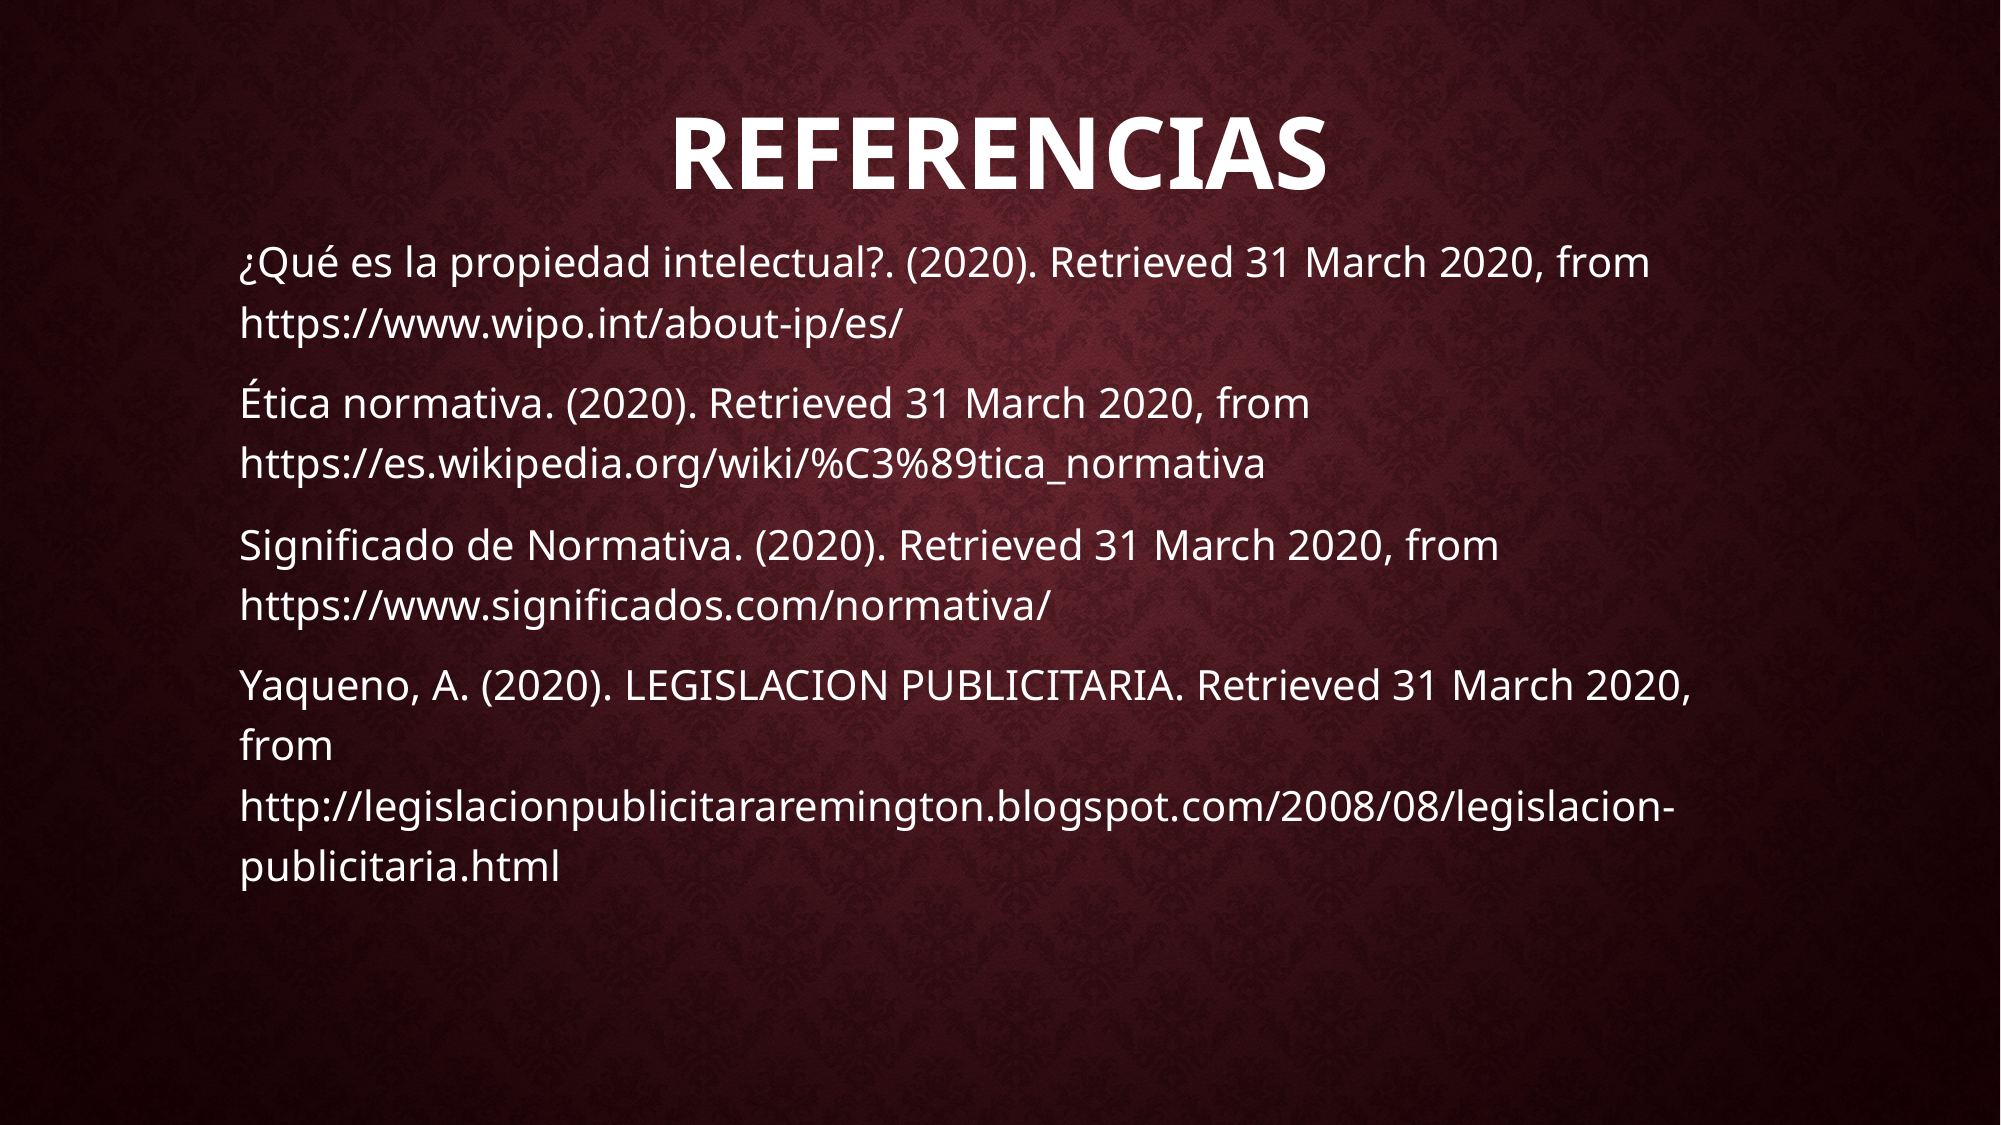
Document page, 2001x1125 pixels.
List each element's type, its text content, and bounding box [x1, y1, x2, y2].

subtitle ¿Qué es la propiedad intelectual?. (2020). Retrieved 31 March 2020, from https://www.wipo.int/about-ip/es/ Ética normativa. (2020). Retrieved 31 March 2020, from https://es.wikipedia.org/wiki/%C3%89tica_normativa Significado de Normativa. (2020). Retrieved 31 March 2020, from https://www.significados.com/normativa/ Yaqueno, A. (2020). LEGISLACION PUBLICITARIA. Retrieved 31 March 2020, from http://legislacionpublicitararemington.blogspot.com/2008/08/legislacion-publicitaria.html [224, 218, 1774, 1079]
title REFERENCIAS [224, 46, 1774, 218]
